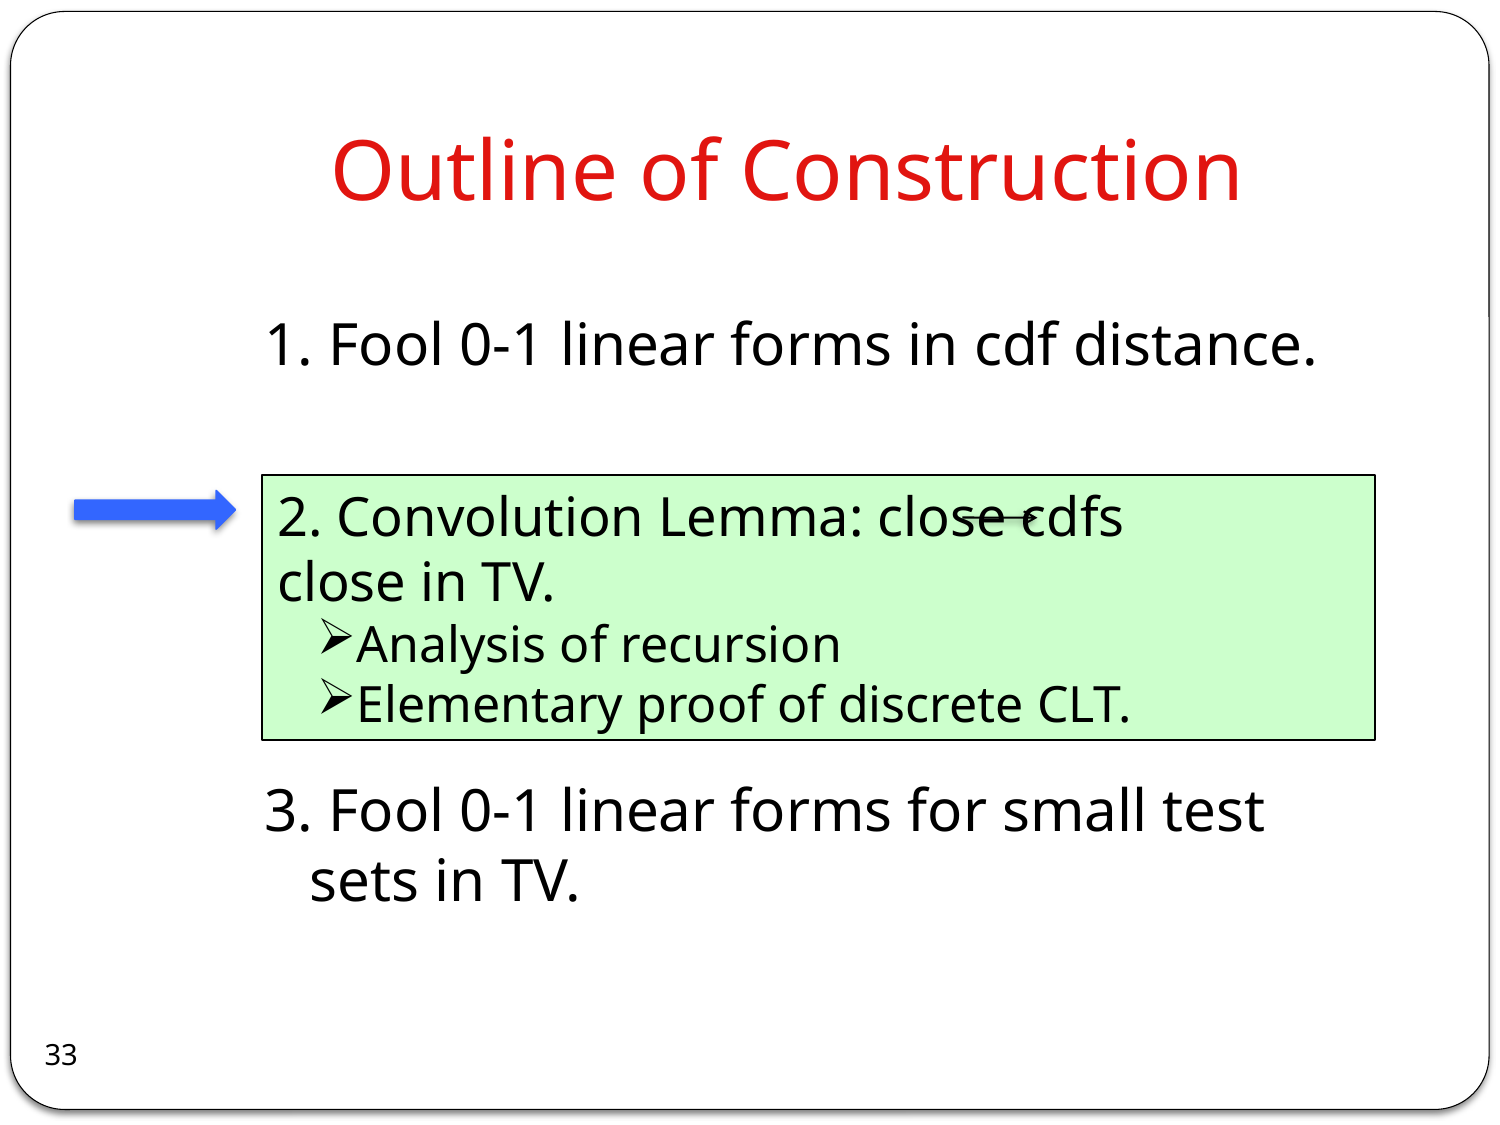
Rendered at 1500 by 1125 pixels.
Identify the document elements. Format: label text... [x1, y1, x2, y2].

list 1. Fool 0-1 linear forms in cdf distance. 2. PRG on n/2 vars + PRG fooling in cdf PRG for linear forms for large test sets. 3. Fool 0-1 linear forms for small test sets in TV. [249, 299, 1375, 1019]
slide_number 33 [23, 1018, 99, 1094]
text_box 2. Convolution Lemma: close cdfs close in TV. Analysis of recursion Elementary proof of discrete CLT. [262, 474, 1375, 740]
text_box [74, 489, 236, 530]
title Outline of Construction [150, 45, 1425, 233]
picture [312, 562, 412, 623]
